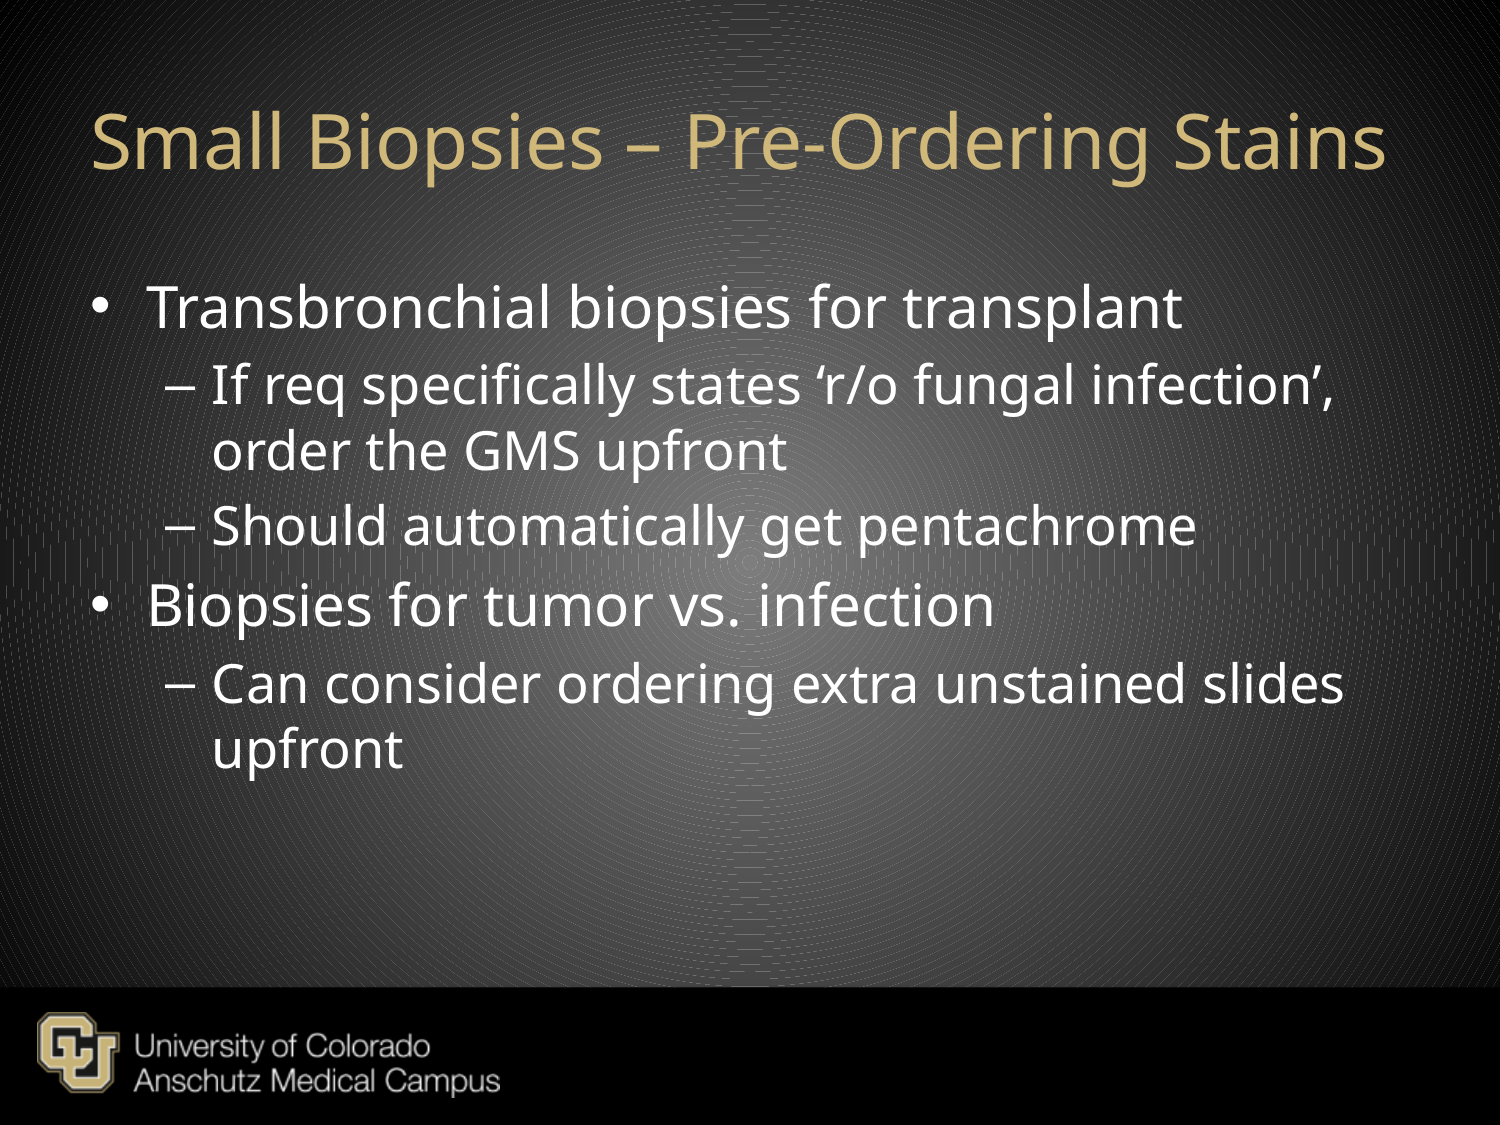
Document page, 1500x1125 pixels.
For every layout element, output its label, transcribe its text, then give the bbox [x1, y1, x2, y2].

list Transbronchial biopsies for transplant If req specifically states ‘r/o fungal infection’, order the GMS upfront Should automatically get pentachrome Biopsies for tumor vs. infection Can consider ordering extra unstained slides upfront [75, 262, 1425, 875]
picture [37, 1012, 500, 1098]
title Small Biopsies – Pre-Ordering Stains [75, 45, 1425, 233]
